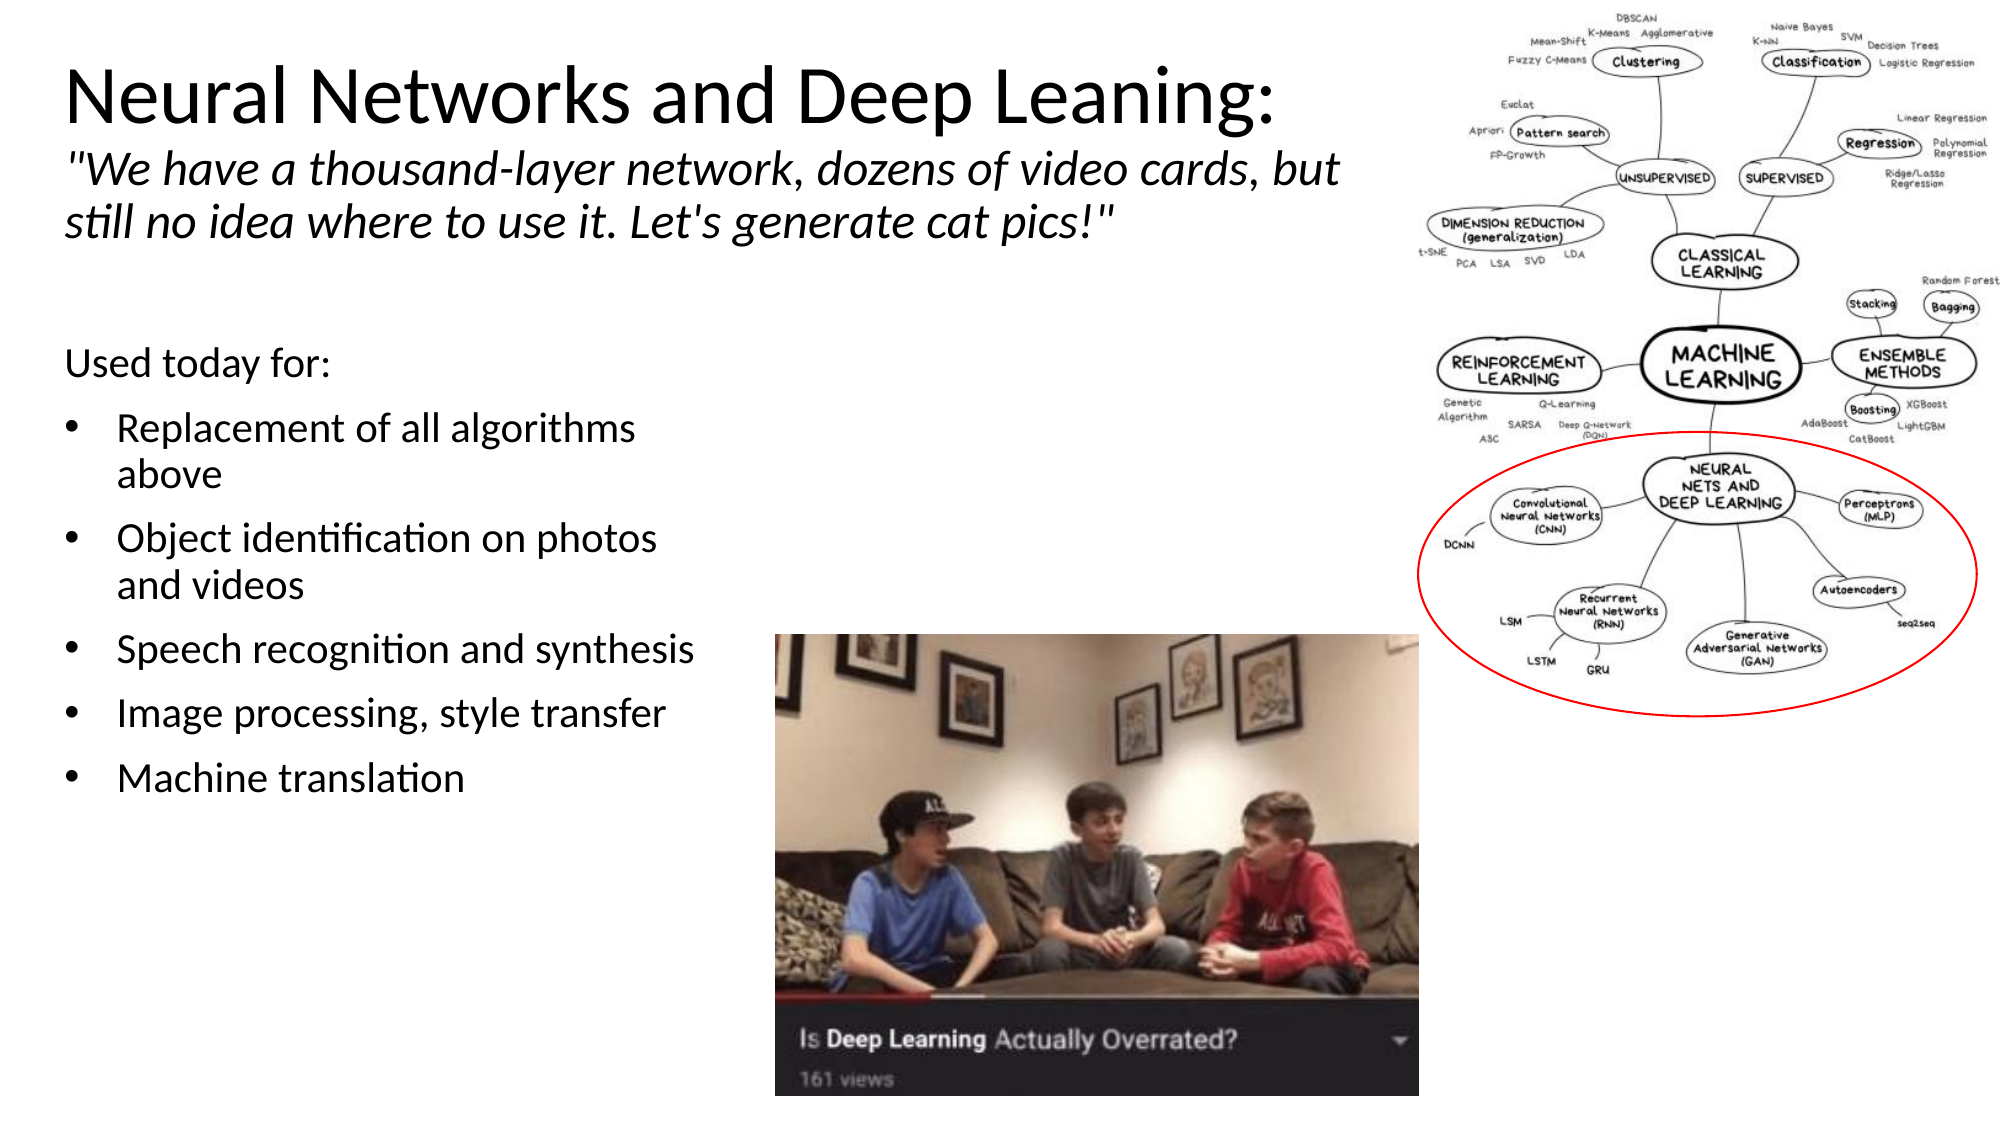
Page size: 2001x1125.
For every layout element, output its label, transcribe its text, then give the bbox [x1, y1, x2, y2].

text_box [1502, 677, 1893, 718]
text_box Used today for: Replacement of all algorithms above Object identification on photos and videos Speech recognition and synthesis Image processing, style transfer Machine translation [49, 333, 747, 815]
text_box Neural Networks and Deep Leaning: "We have a thousand-layer network, dozens of video cards, but still no idea where to use it. Let's generate cat pics!" [49, 44, 1374, 527]
picture [775, 12, 2000, 1096]
